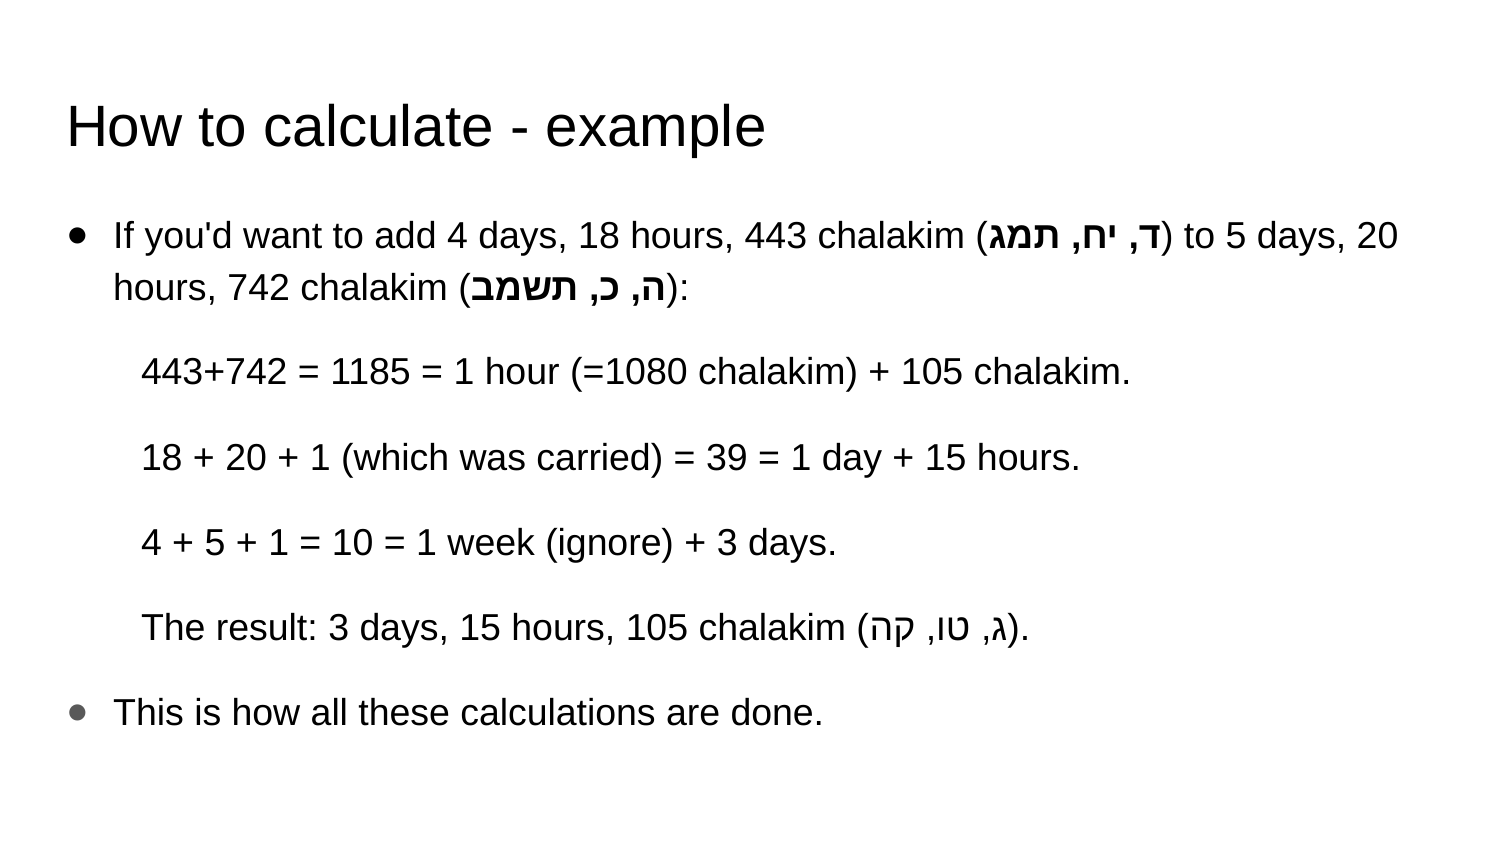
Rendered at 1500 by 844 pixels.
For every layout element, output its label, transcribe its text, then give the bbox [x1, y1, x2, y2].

title How to calculate - example [51, 72, 1449, 167]
list If you'd want to add 4 days, 18 hours, 443 chalakim (ד, יח, תמג) to 5 days, 20 hours, 742 chalakim (ה, כ, תשמב): 443+742 = 1185 = 1 hour (=1080 chalakim) + 105 chalakim. 18 + 20 + 1 (which was carried) = 39 = 1 day + 15 hours. 4 + 5 + 1 = 10 = 1 week (ignore) + 3 days. The result: 3 days, 15 hours, 105 chalakim (ג, טו, קה). This is how all these calculations are done. [51, 189, 1449, 750]
